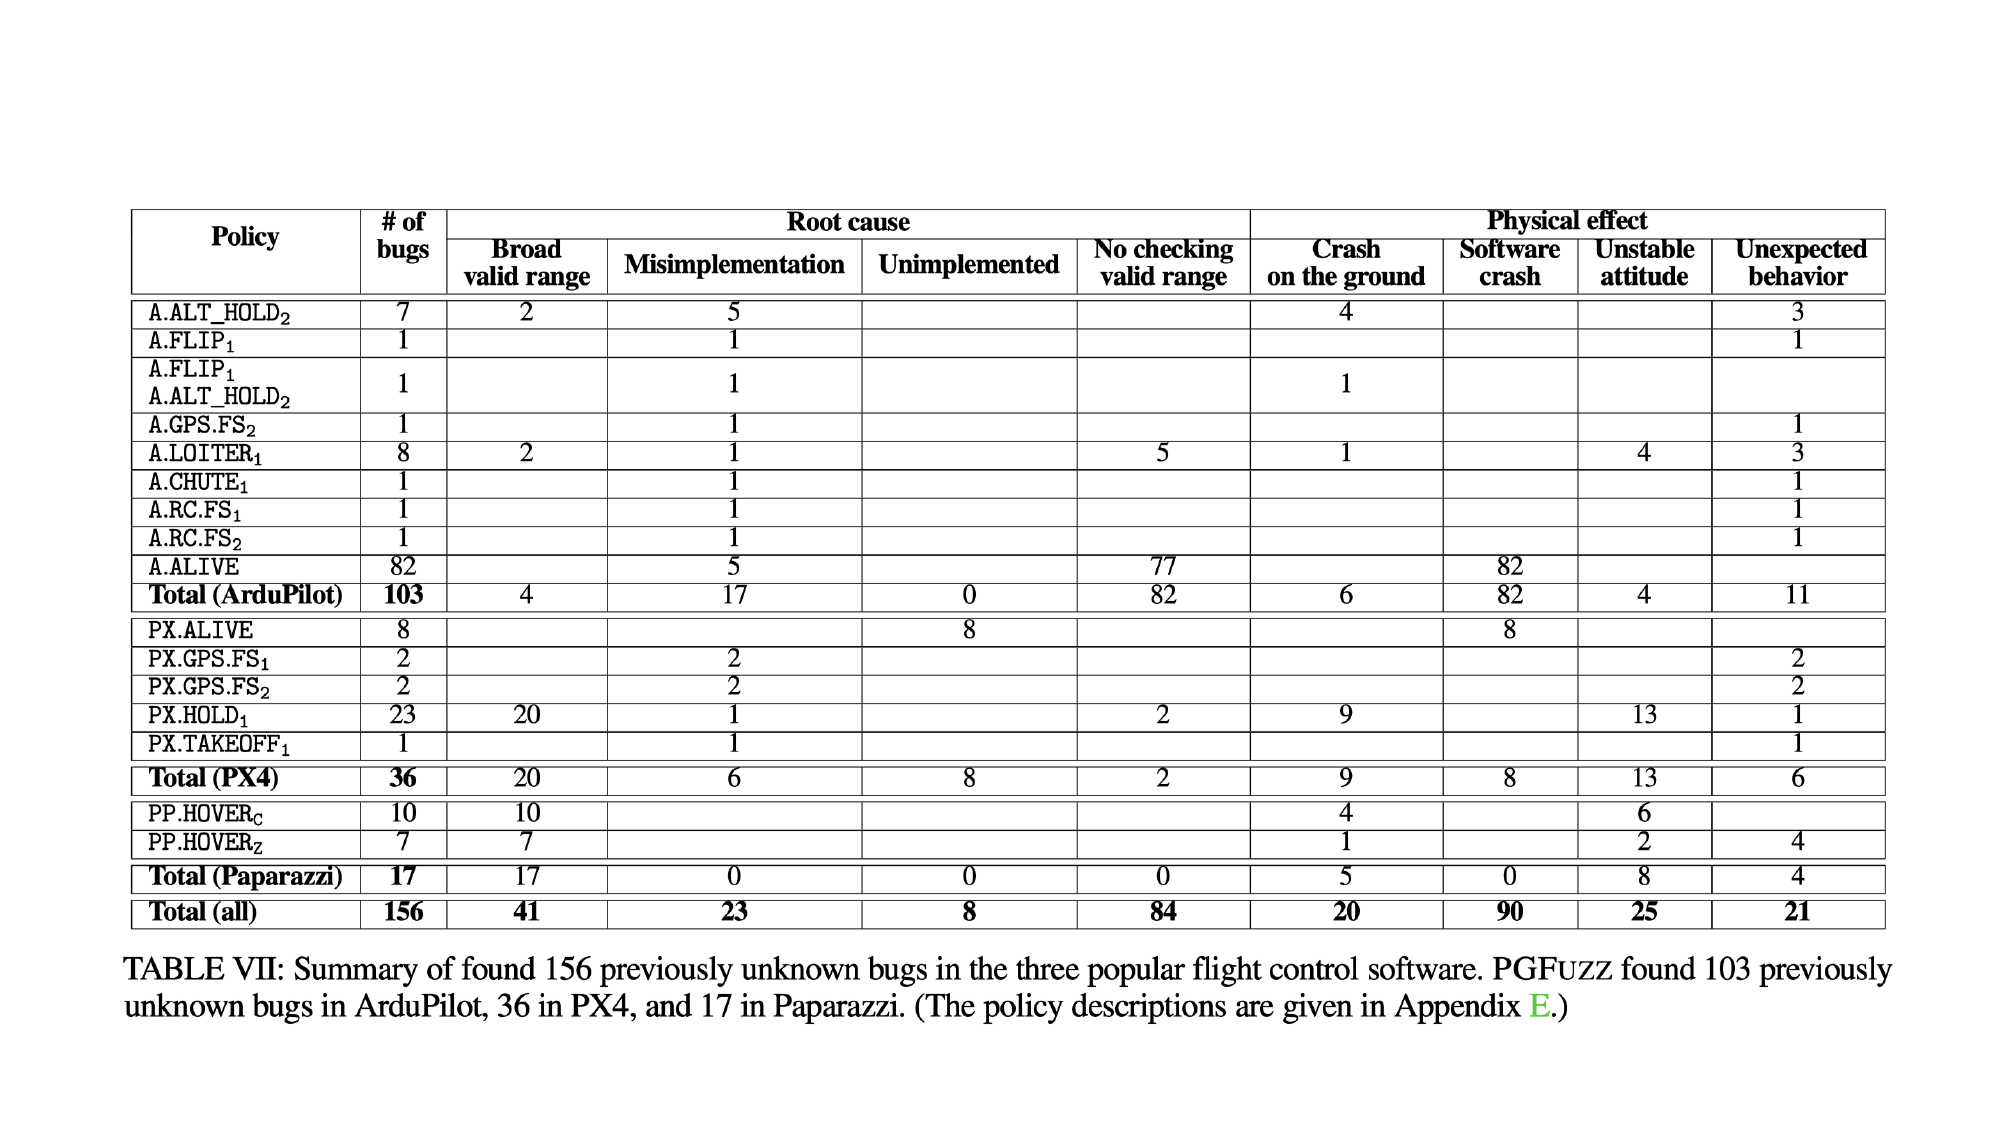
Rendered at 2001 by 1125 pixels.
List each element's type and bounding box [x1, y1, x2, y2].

list [85, 184, 1915, 1034]
